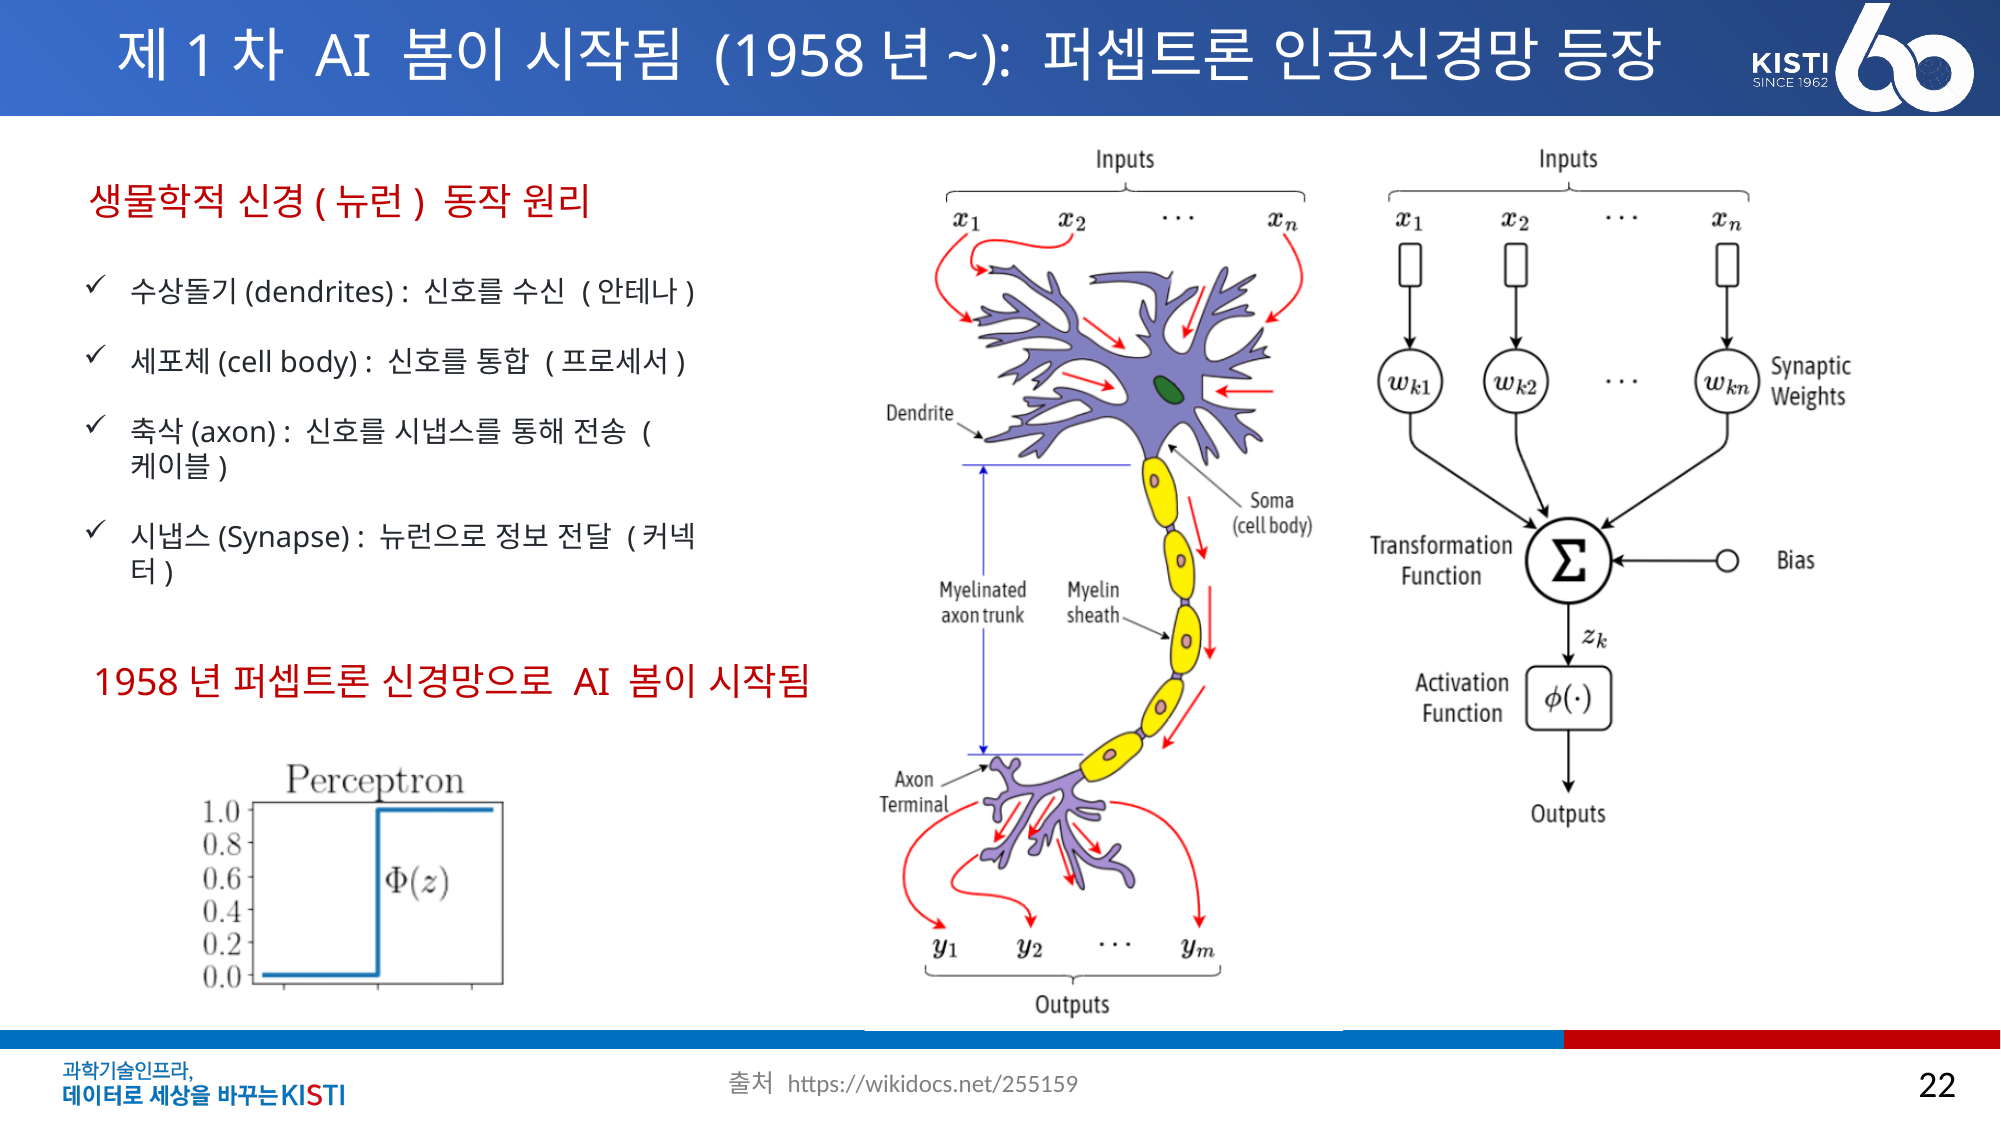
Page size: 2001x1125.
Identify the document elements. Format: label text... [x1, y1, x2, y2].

title 제1차 AI 봄이 시작됨 (1958년~): 퍼셉트론 인공신경망 등장 [53, 1, 1728, 114]
text_box 생물학적 신경(뉴런) 동작 원리 [73, 170, 607, 231]
text_box 1958년 퍼셉트론 신경망으로 AI 봄이 시작됨 [78, 650, 827, 711]
slide_number 22 [1594, 1053, 1971, 1113]
picture [63, 1061, 344, 1106]
picture [1753, 3, 1974, 112]
text_box 출처 https://wikidocs.net/255159 [714, 1060, 1094, 1106]
text_box 수상돌기(dendrites) : 신호를 수신 (안테나) 세포체(cell body) : 신호를 통합 (프로세서) 축삭(axon) : 신호를 시냅스를 통해 전송 (케이블) 시냅스(Synapse) : 뉴런으로 정보 전달 (커넥터) [68, 265, 746, 596]
picture [192, 756, 513, 994]
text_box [864, 135, 1866, 1031]
